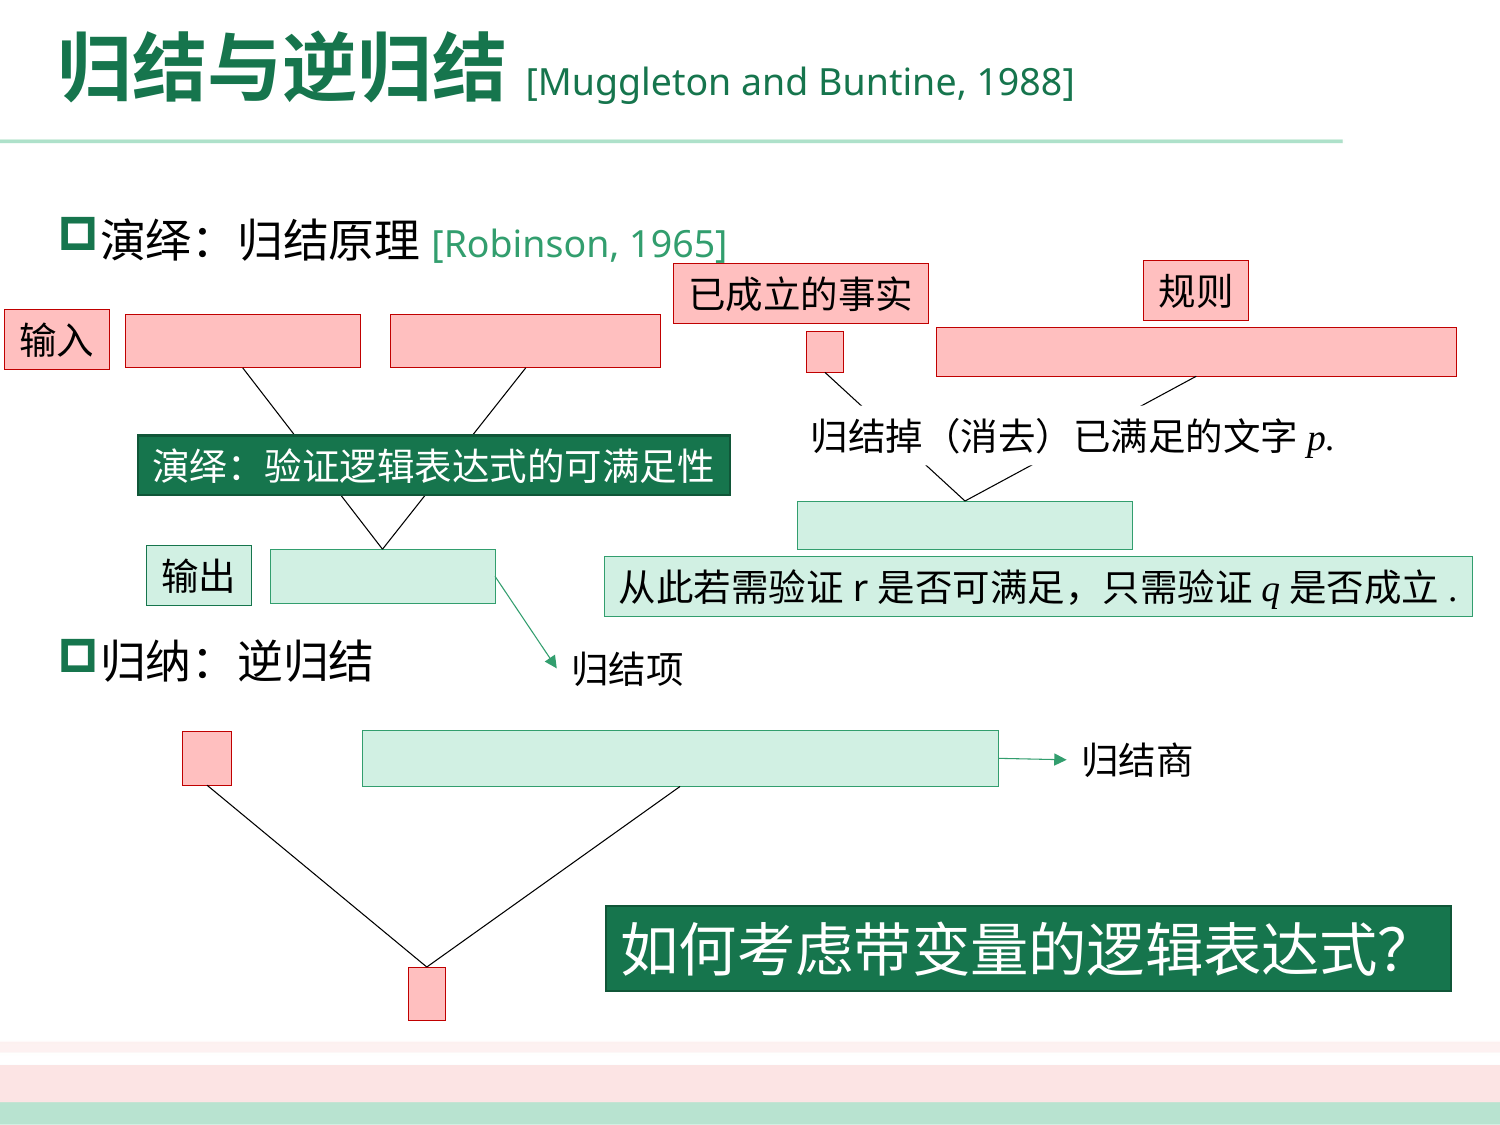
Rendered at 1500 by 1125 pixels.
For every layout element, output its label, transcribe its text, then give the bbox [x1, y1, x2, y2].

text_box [622, 260, 1455, 618]
picture [0, 0, 1500, 1125]
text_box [182, 730, 999, 1021]
title 归结与逆归结[Muggleton and Buntine, 1988] [42, 7, 1337, 135]
text_box 输入 [4, 309, 110, 370]
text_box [125, 314, 622, 604]
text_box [494, 576, 1313, 700]
list 演绎：归结原理[Robinson, 1965] 归纳：逆归结 [42, 210, 1457, 1017]
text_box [998, 729, 1440, 791]
text_box 如何考虑带变量的逻辑表达式？ [999, 905, 1452, 992]
